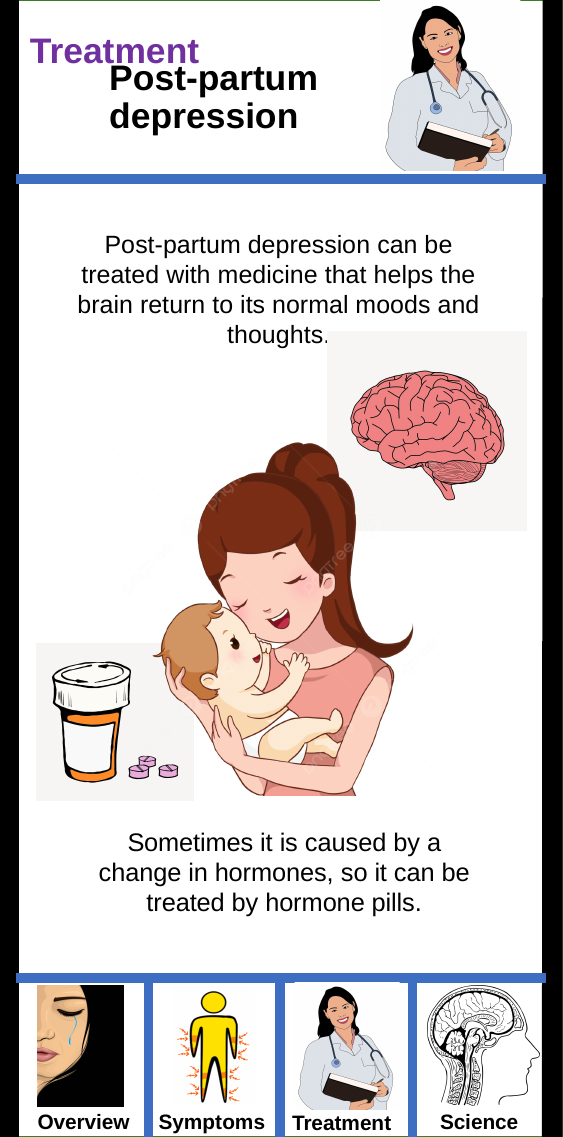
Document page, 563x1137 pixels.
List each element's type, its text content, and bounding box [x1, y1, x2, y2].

picture [294, 982, 401, 1110]
text_box Sometimes it is caused by a change in hormones, so it can be treated by hormone pills. [80, 818, 489, 925]
list Post-partum depression [17, 89, 411, 144]
text_box Post-partum depression can be treated with medicine that helps the brain return to its normal moods and thoughts. [59, 221, 499, 356]
picture [170, 986, 256, 1105]
picture [36, 985, 125, 1108]
picture [35, 330, 527, 802]
picture [380, 0, 521, 171]
picture [426, 984, 541, 1106]
